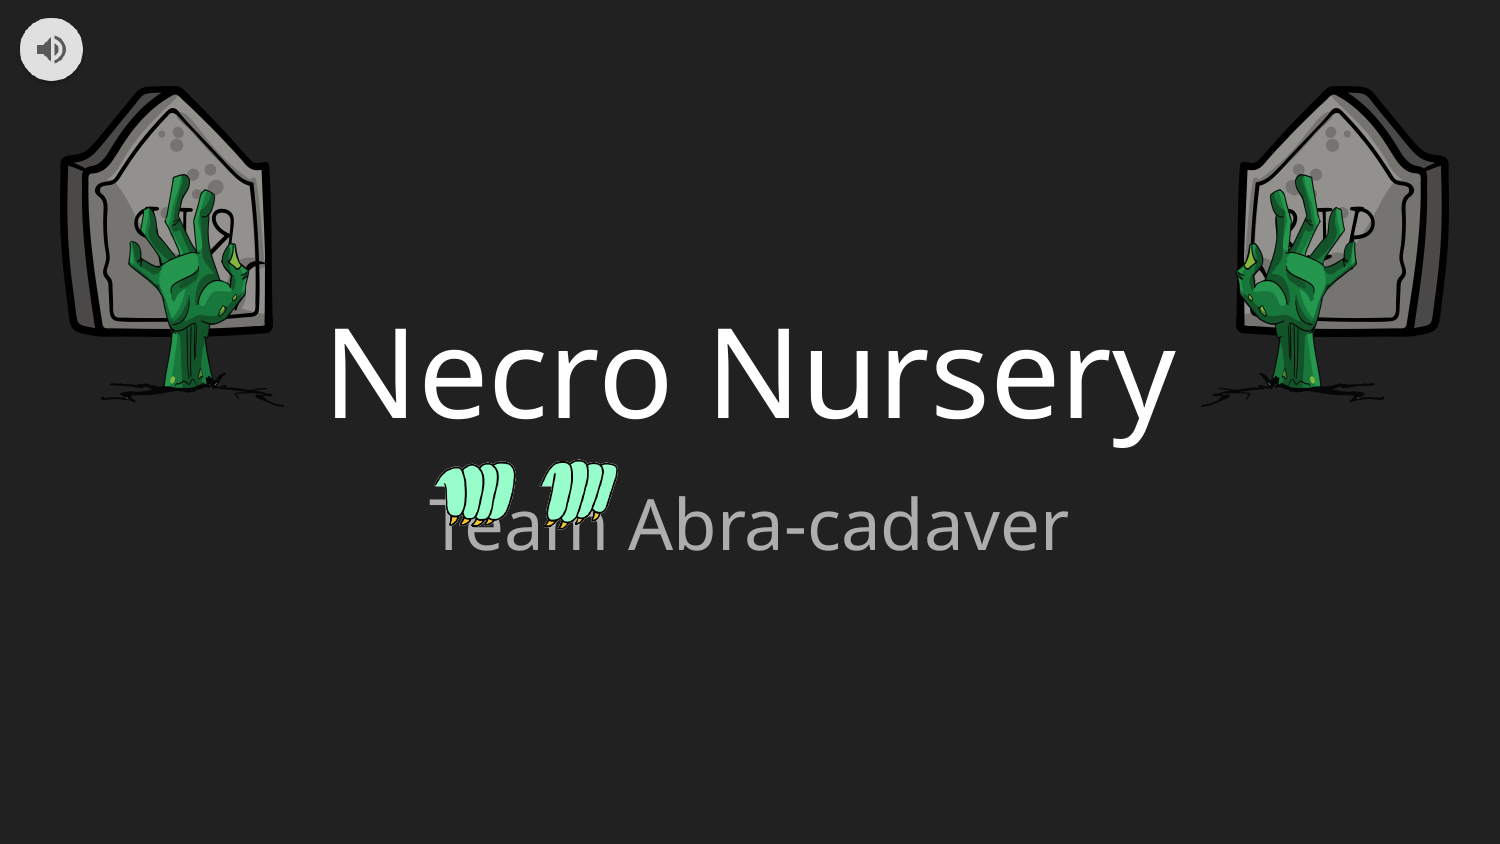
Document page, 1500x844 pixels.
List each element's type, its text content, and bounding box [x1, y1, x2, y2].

picture [13, 11, 284, 407]
picture [434, 439, 618, 554]
title Necro Nursery [51, 122, 1449, 459]
picture [1200, 86, 1450, 407]
subtitle Team Abra-cadaver [51, 464, 1449, 595]
